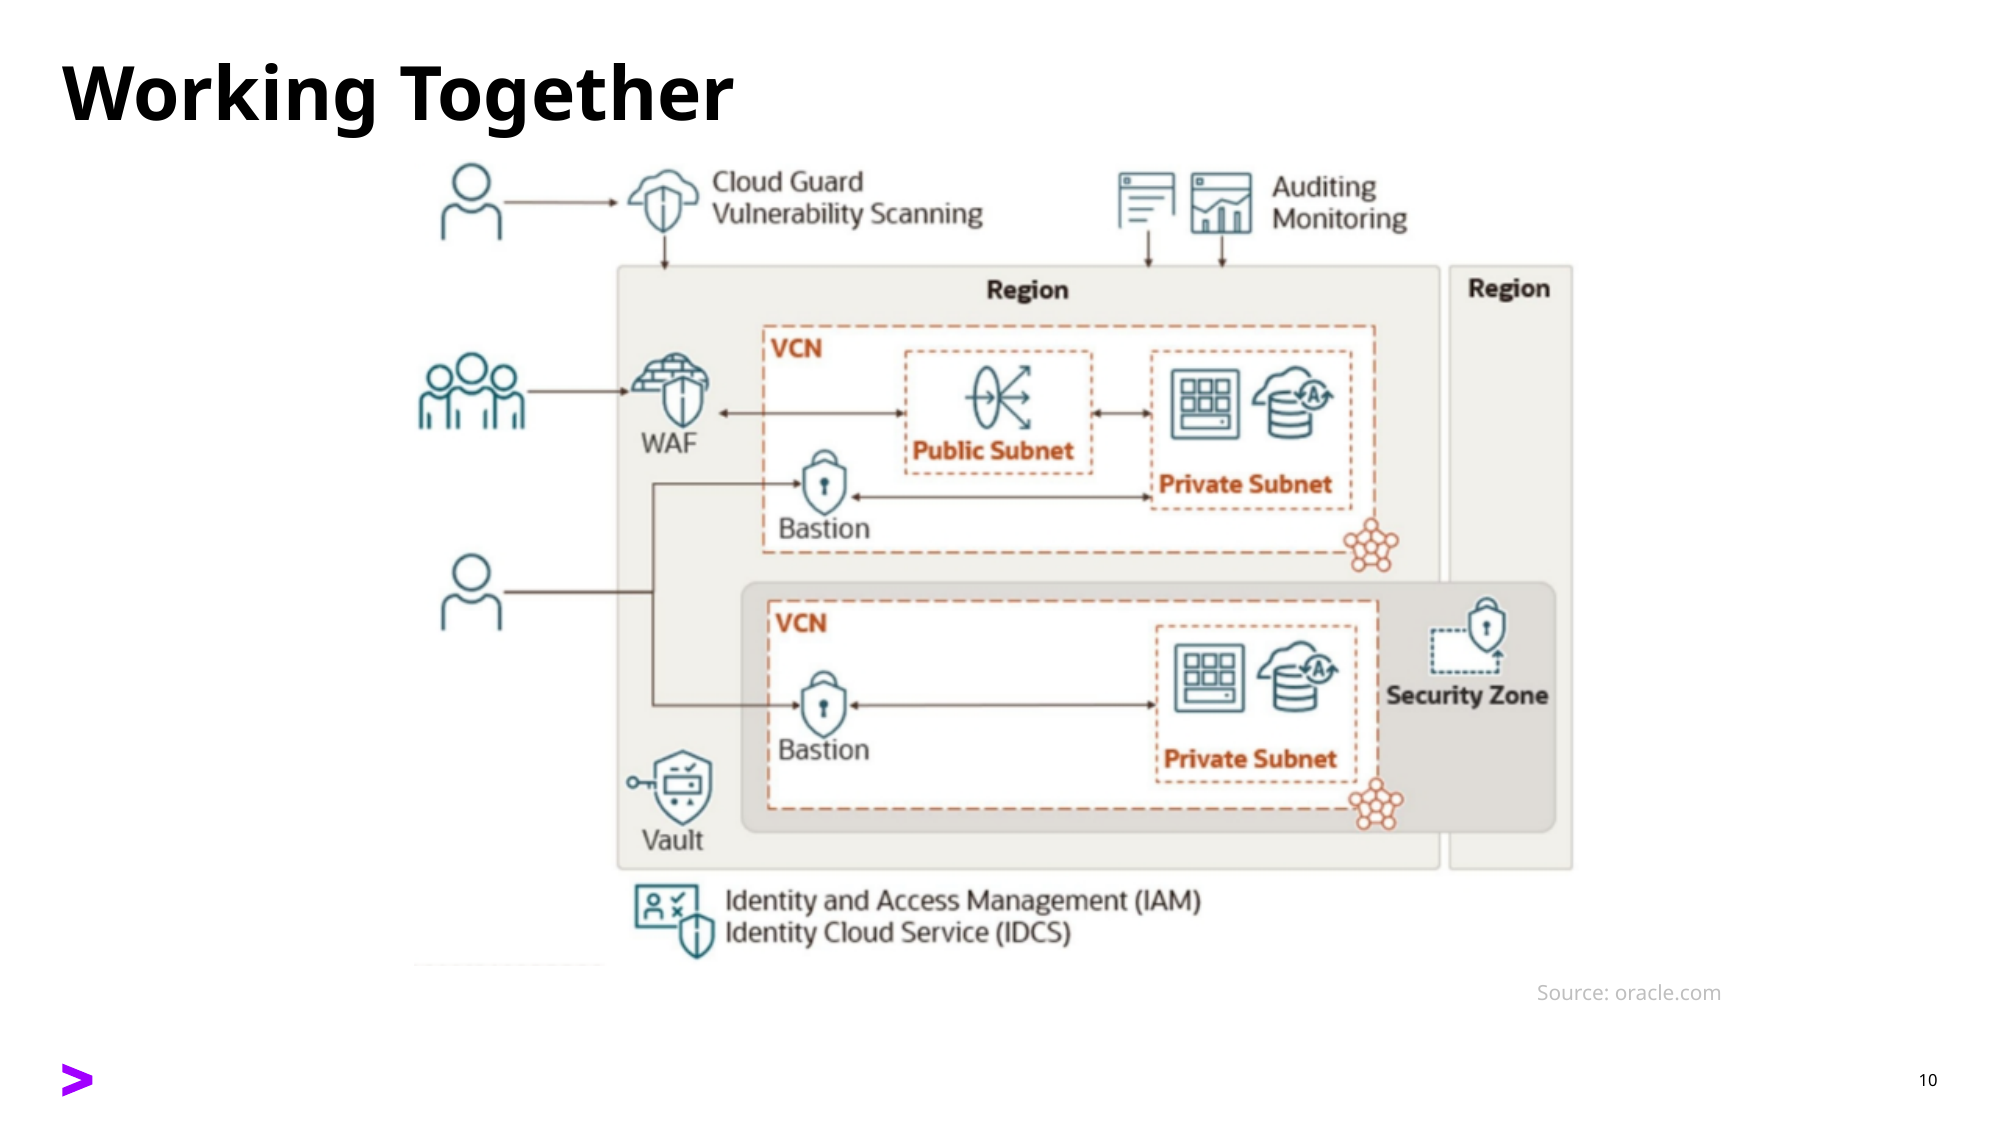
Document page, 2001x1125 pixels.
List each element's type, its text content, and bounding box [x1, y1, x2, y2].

title Working Together [62, 62, 1938, 225]
text_box Source: oracle.com [1537, 979, 1687, 1125]
slide_number 10 [1883, 1064, 1938, 1098]
picture [414, 159, 1586, 966]
